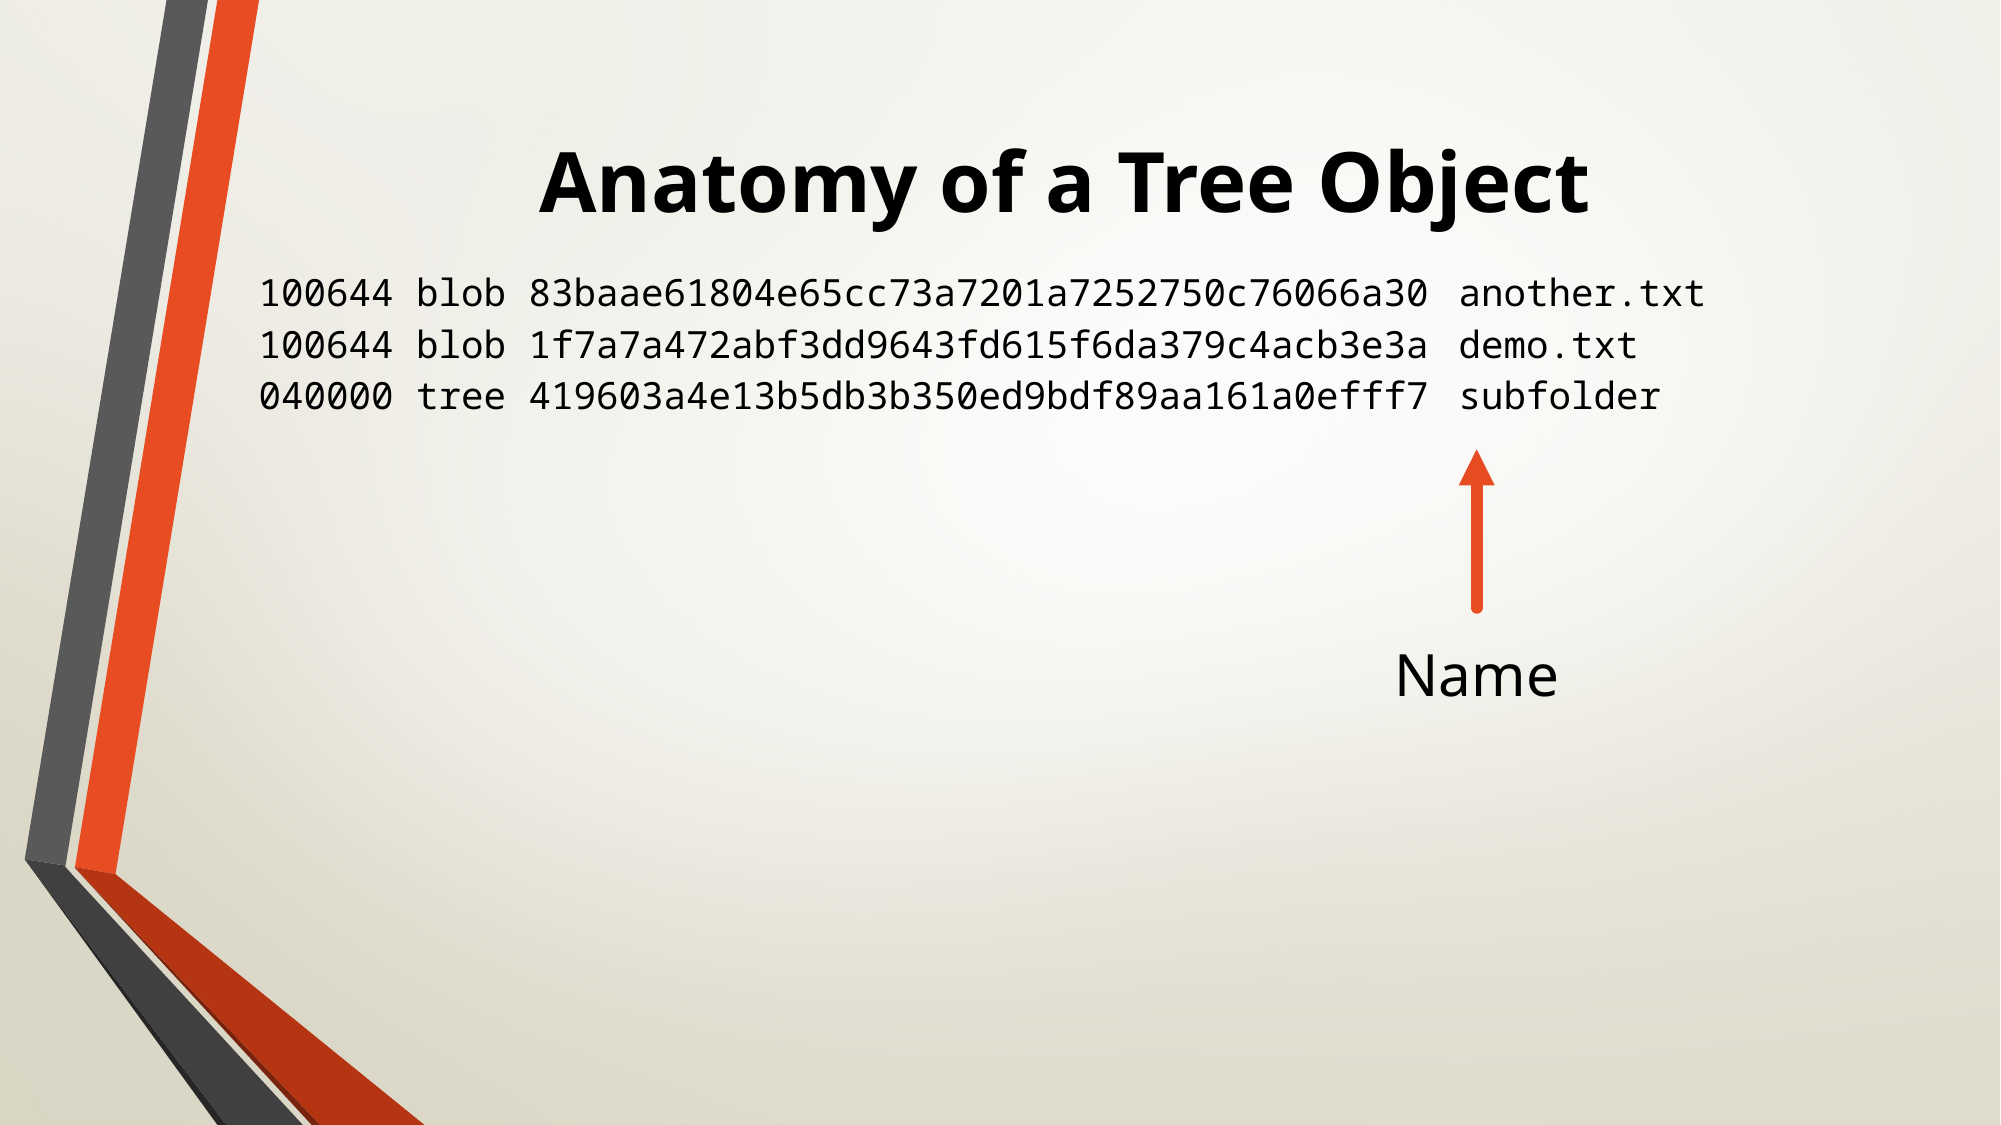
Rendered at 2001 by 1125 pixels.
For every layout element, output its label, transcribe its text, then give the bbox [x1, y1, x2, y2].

title Anatomy of a Tree Object [243, 112, 1887, 247]
text_box Name [1334, 630, 1619, 716]
list 100644 blob 83baae61804e65cc73a7201a7252750c76066a30 another.txt 100644 blob 1f7a7a472abf3dd9643fd615f6da379c4acb3e3a demo.txt 040000 tree 419603a4e13b5db3b350ed9bdf89aa161a0efff7 subfolder [243, 261, 1887, 950]
